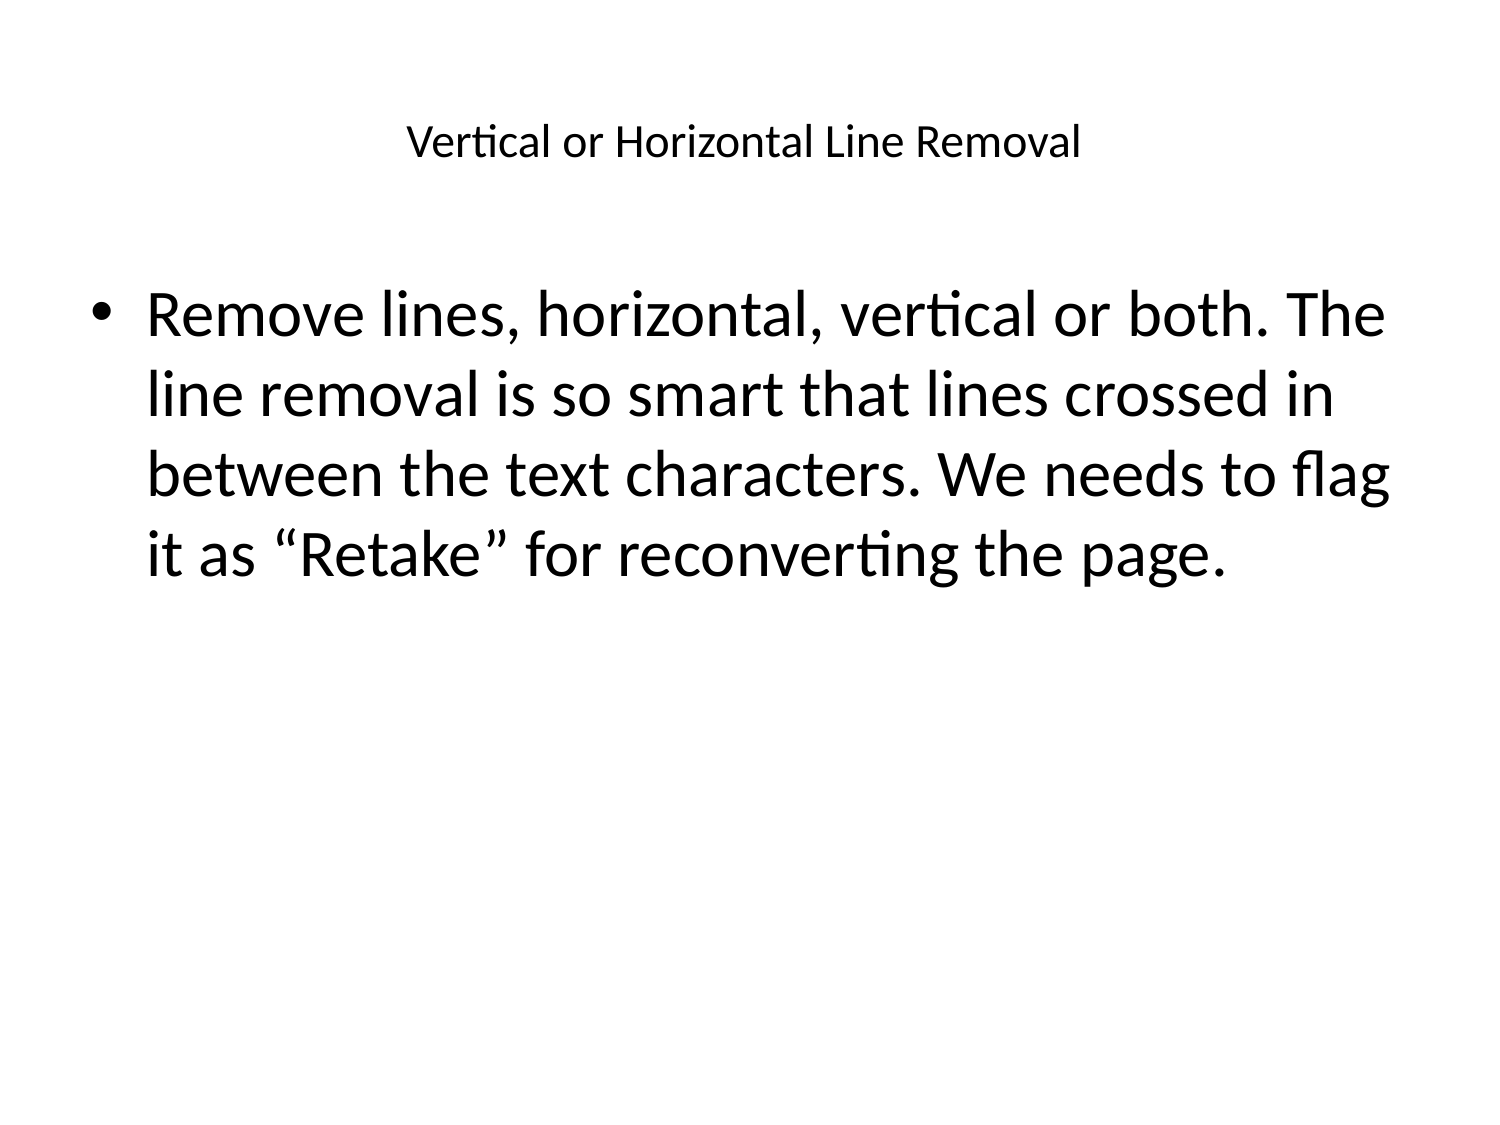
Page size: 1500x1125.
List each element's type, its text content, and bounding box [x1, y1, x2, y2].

list Remove lines, horizontal, vertical or both. The line removal is so smart that lines crossed in between the text characters. We needs to flag it as “Retake” for reconverting the page. [75, 262, 1425, 1005]
title Vertical or Horizontal Line Removal [75, 45, 1425, 233]
